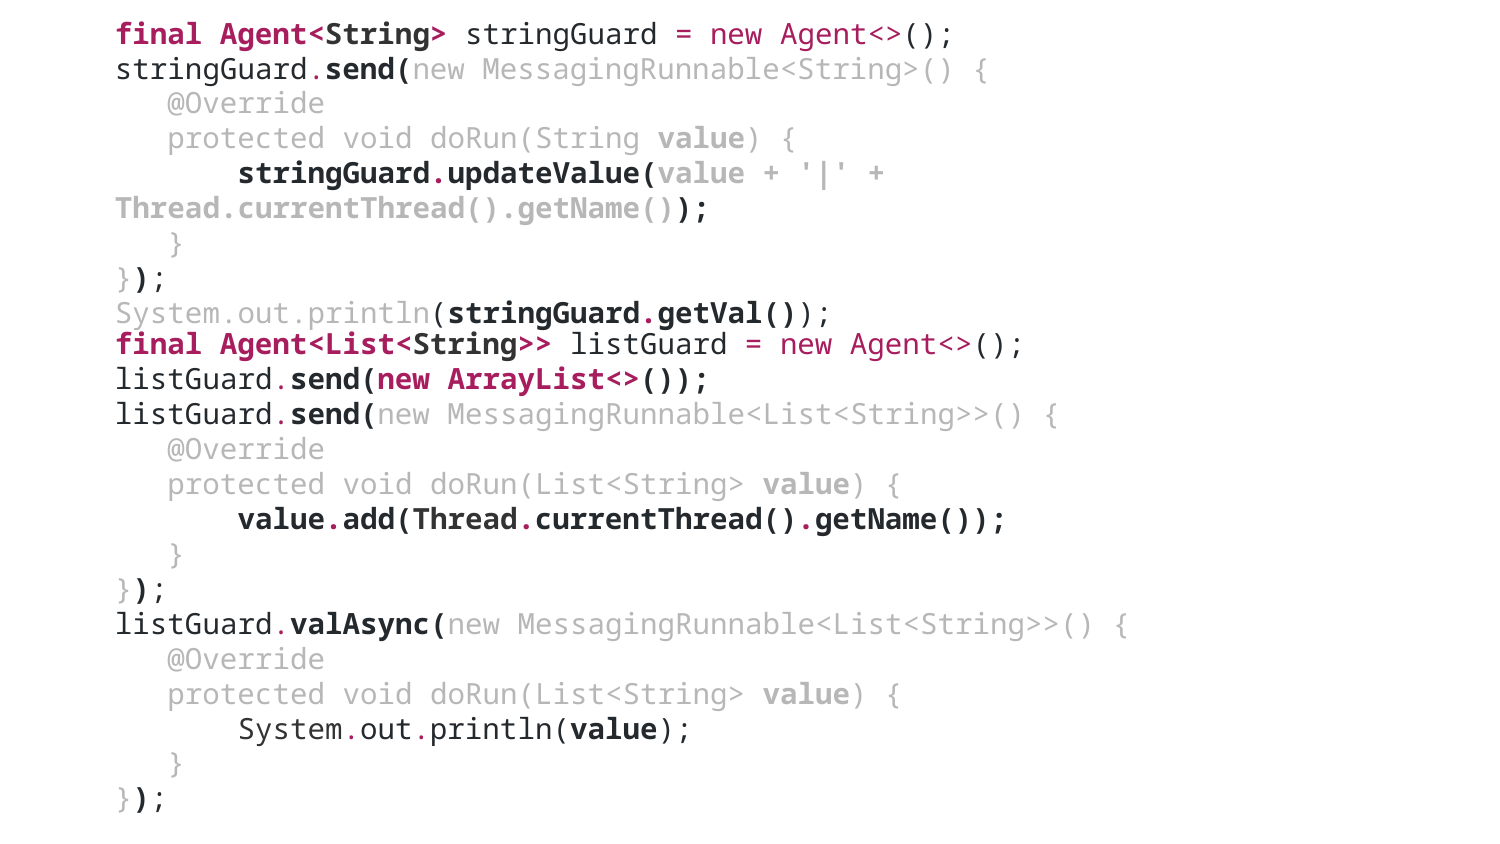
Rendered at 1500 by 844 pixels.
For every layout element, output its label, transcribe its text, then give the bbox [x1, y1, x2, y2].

text_box final Agent<List<String>> listGuard = new Agent<>(); listGuard.send(new ArrayList<>()); listGuard.send(new MessagingRunnable<List<String>>() { @Override protected void doRun(List<String> value) { value.add(Thread.currentThread().getName()); } }); listGuard.valAsync(new MessagingRunnable<List<String>>() { @Override protected void doRun(List<String> value) { System.out.println(value); } }); [100, 310, 1407, 831]
text_box final Agent<String> stringGuard = new Agent<>(); stringGuard.send(new MessagingRunnable<String>() { @Override protected void doRun(String value) { stringGuard.updateValue(value + '|' + Thread.currentThread().getName()); } }); System.out.println(stringGuard.getVal()); [100, 0, 1400, 310]
